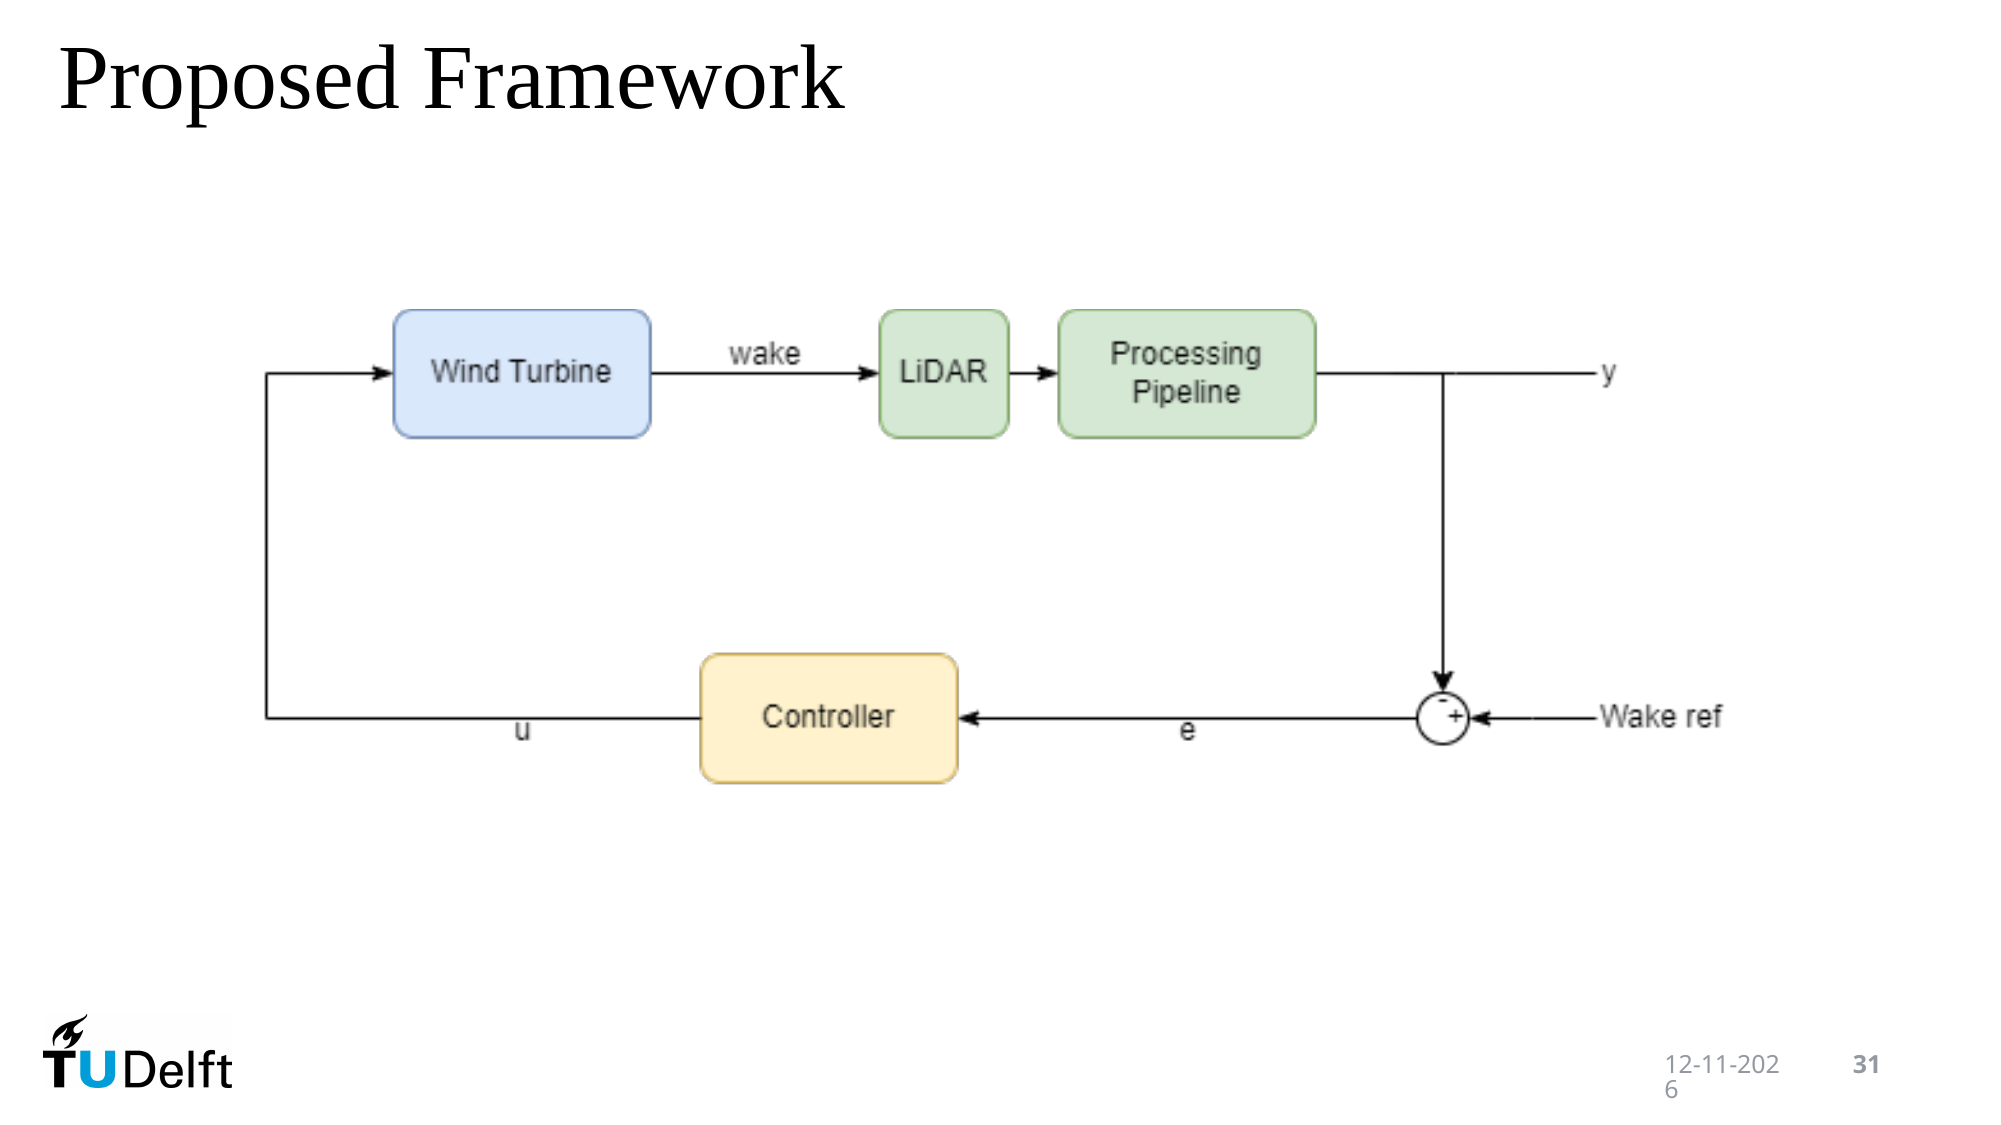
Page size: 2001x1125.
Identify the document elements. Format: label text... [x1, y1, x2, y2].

title Proposed Framework [43, 18, 1769, 141]
picture [248, 309, 1752, 788]
picture [43, 1014, 232, 1088]
slide_number 31 [1833, 739, 1882, 1125]
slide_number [1664, 739, 1791, 1125]
